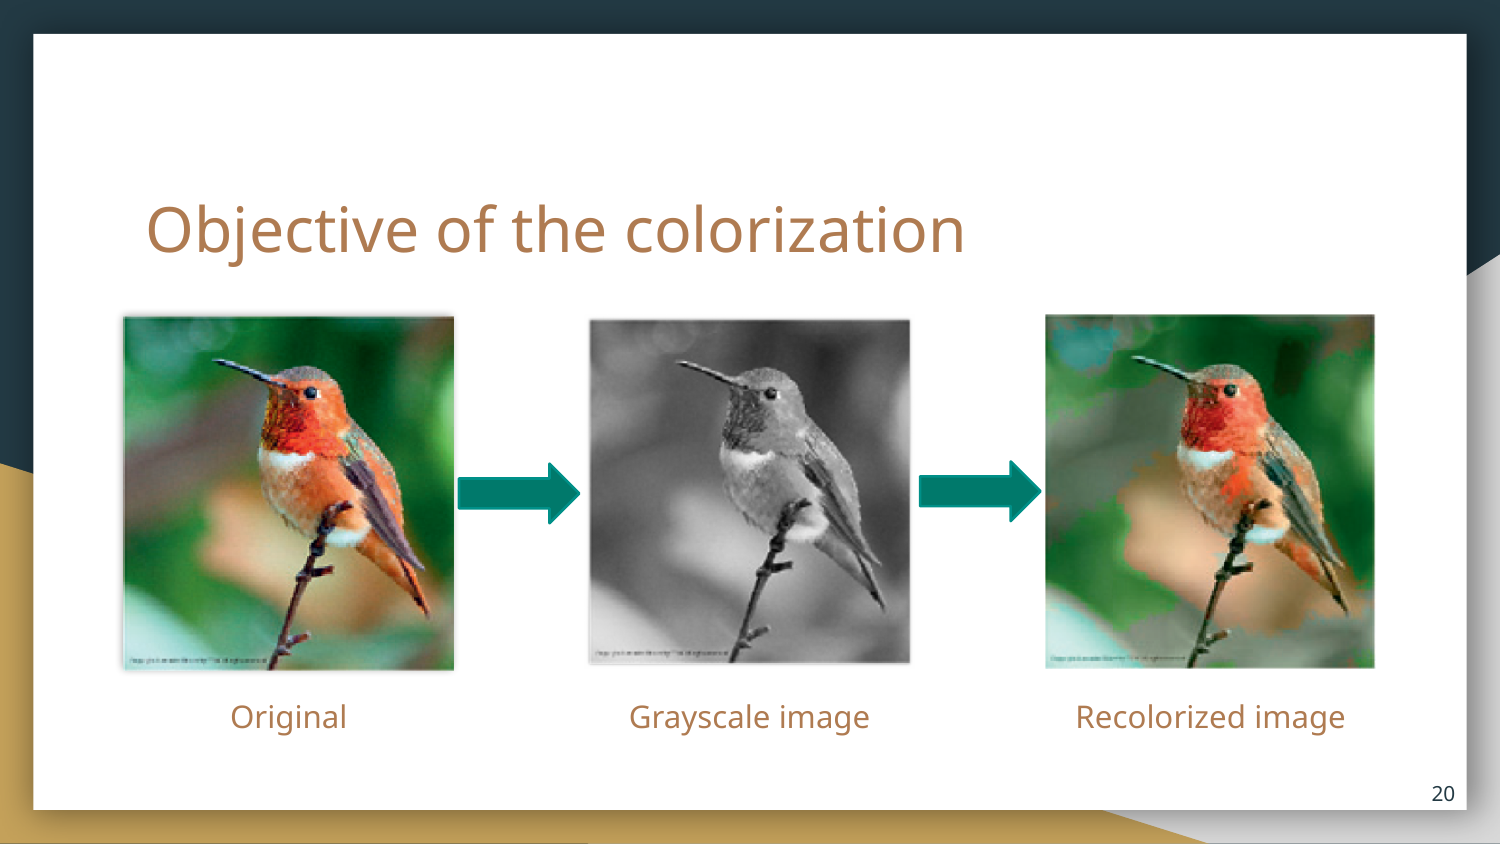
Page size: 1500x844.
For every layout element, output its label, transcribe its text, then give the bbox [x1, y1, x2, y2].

text_box Original [109, 691, 469, 741]
text_box [921, 461, 1040, 522]
slide_number ‹#› [1376, 745, 1467, 810]
text_box [458, 463, 579, 524]
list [123, 316, 454, 671]
picture [584, 313, 916, 669]
title Objective of the colorization [134, 113, 1366, 271]
text_box Grayscale image [570, 691, 930, 741]
text_box Recolorized image [1031, 691, 1391, 741]
picture [1045, 314, 1377, 669]
